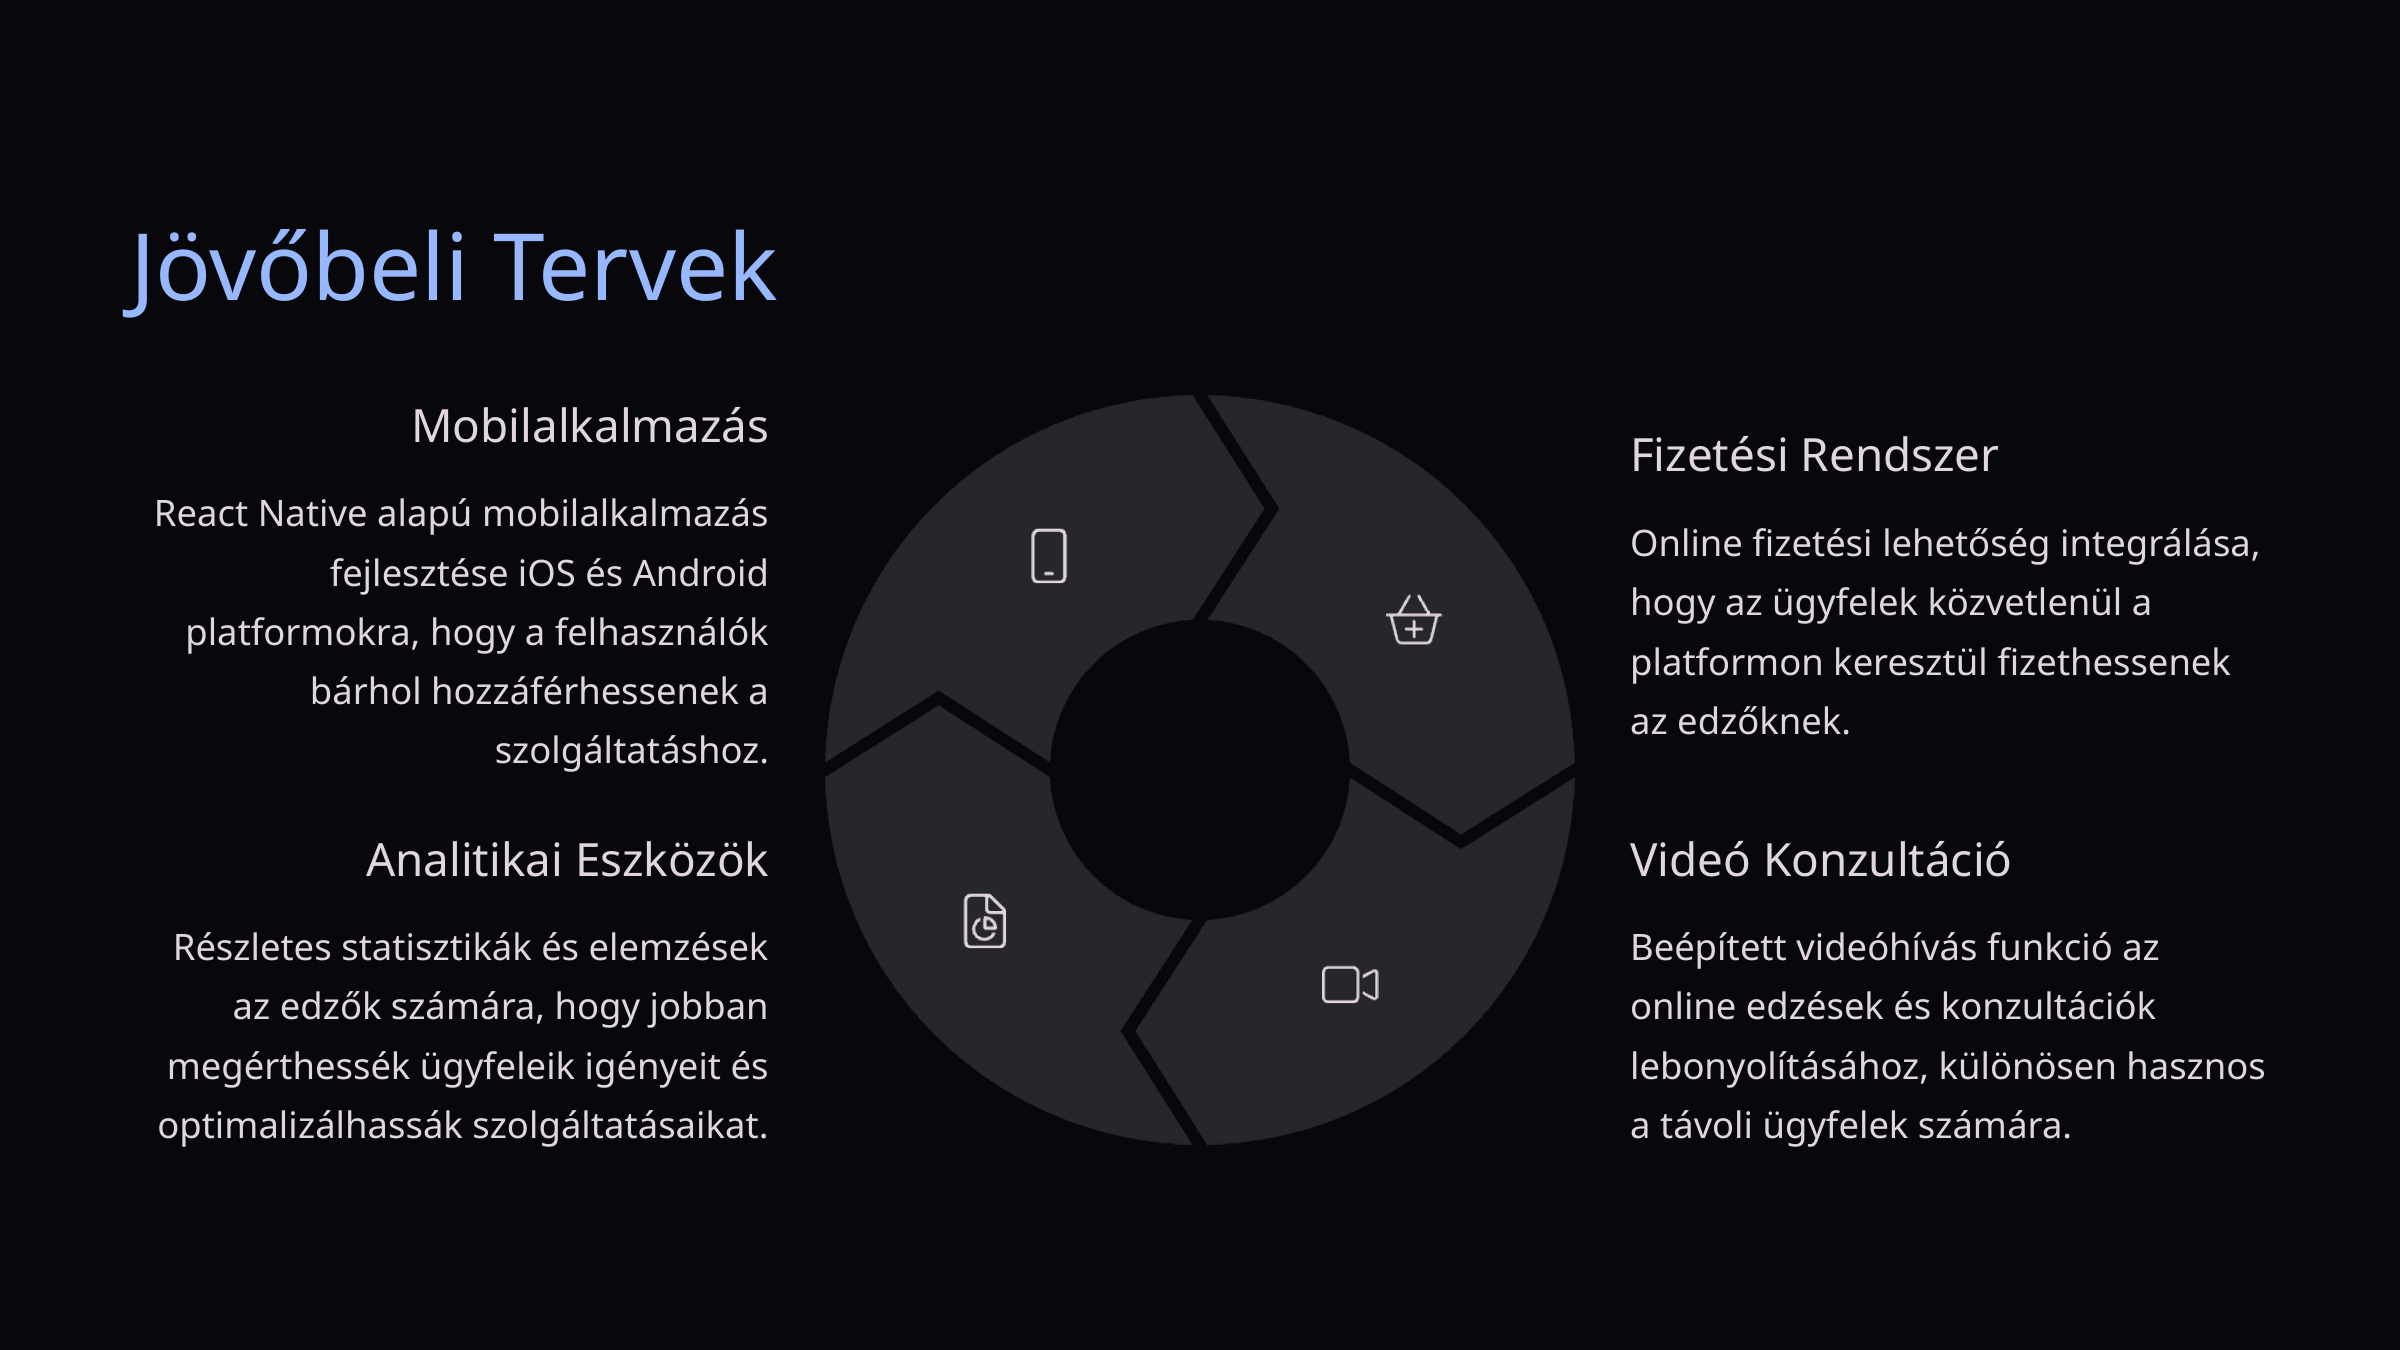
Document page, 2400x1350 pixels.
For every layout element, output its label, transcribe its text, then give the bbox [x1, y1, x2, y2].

text_box Beépített videóhívás funkció az online edzések és konzultációk lebonyolításához, különösen hasznos a távoli ügyfelek számára. [1630, 908, 2270, 1147]
text_box Fizetési Rendszer [1630, 423, 2096, 482]
text_box Jövőbeli Tervek [130, 203, 1061, 320]
text_box Videó Konzultáció [1630, 827, 2096, 887]
picture [825, 395, 1575, 1145]
text_box Mobilalkalmazás [304, 394, 770, 453]
text_box Részletes statisztikák és elemzések az edzők számára, hogy jobban megérthessék ügyfeleik igényeit és optimalizálhassák szolgáltatásaikat. [130, 908, 770, 1147]
text_box Online fizetési lehetőség integrálása, hogy az ügyfelek közvetlenül a platformon keresztül fizethessenek az edzőknek. [1630, 504, 2270, 743]
text_box React Native alapú mobilalkalmazás fejlesztése iOS és Android platformokra, hogy a felhasználók bárhol hozzáférhessenek a szolgáltatáshoz. [130, 474, 770, 773]
text_box Analitikai Eszközök [304, 827, 770, 887]
